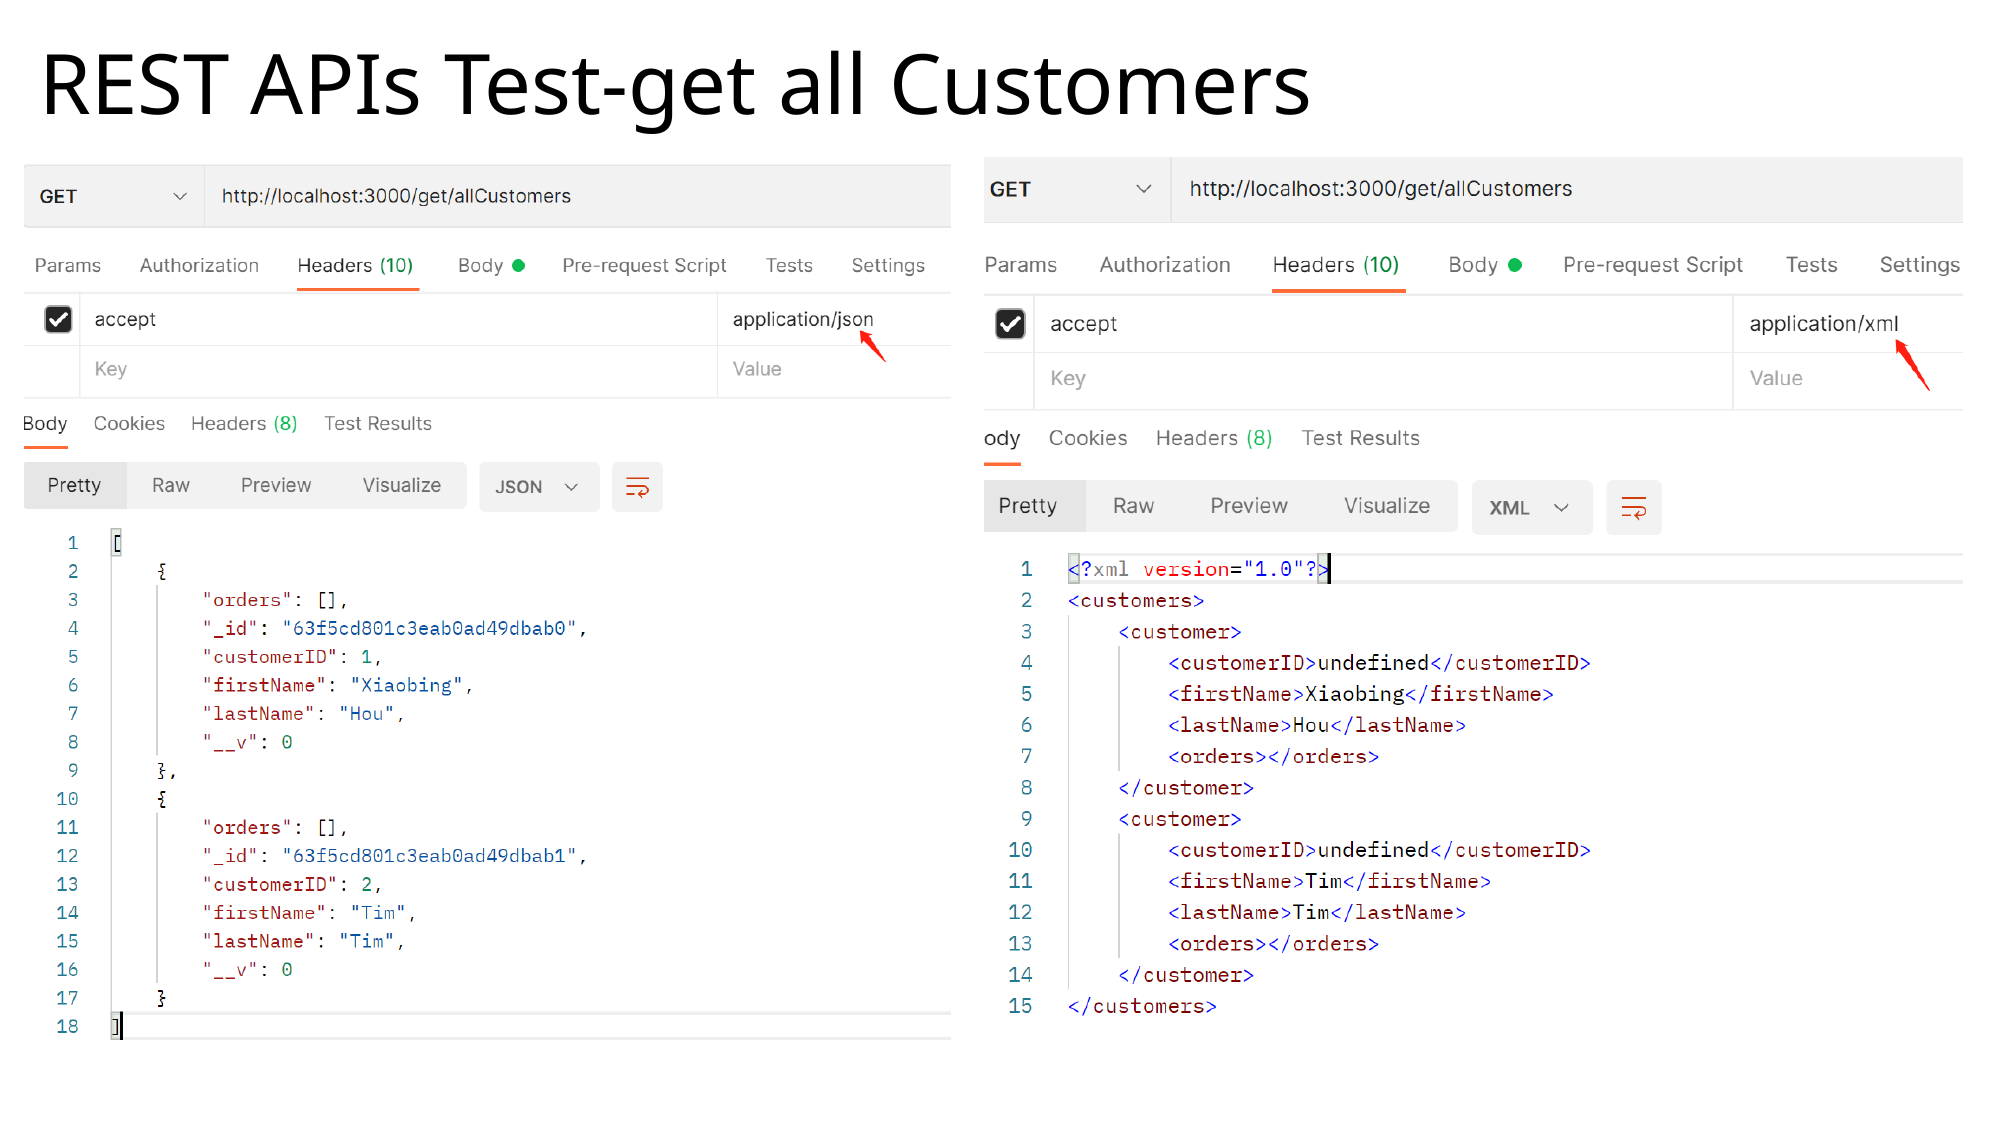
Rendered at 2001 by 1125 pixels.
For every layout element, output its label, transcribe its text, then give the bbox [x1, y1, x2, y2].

picture [24, 157, 951, 1057]
picture [984, 157, 1963, 1035]
title REST APIs Test-get all Customers [24, 0, 1750, 177]
